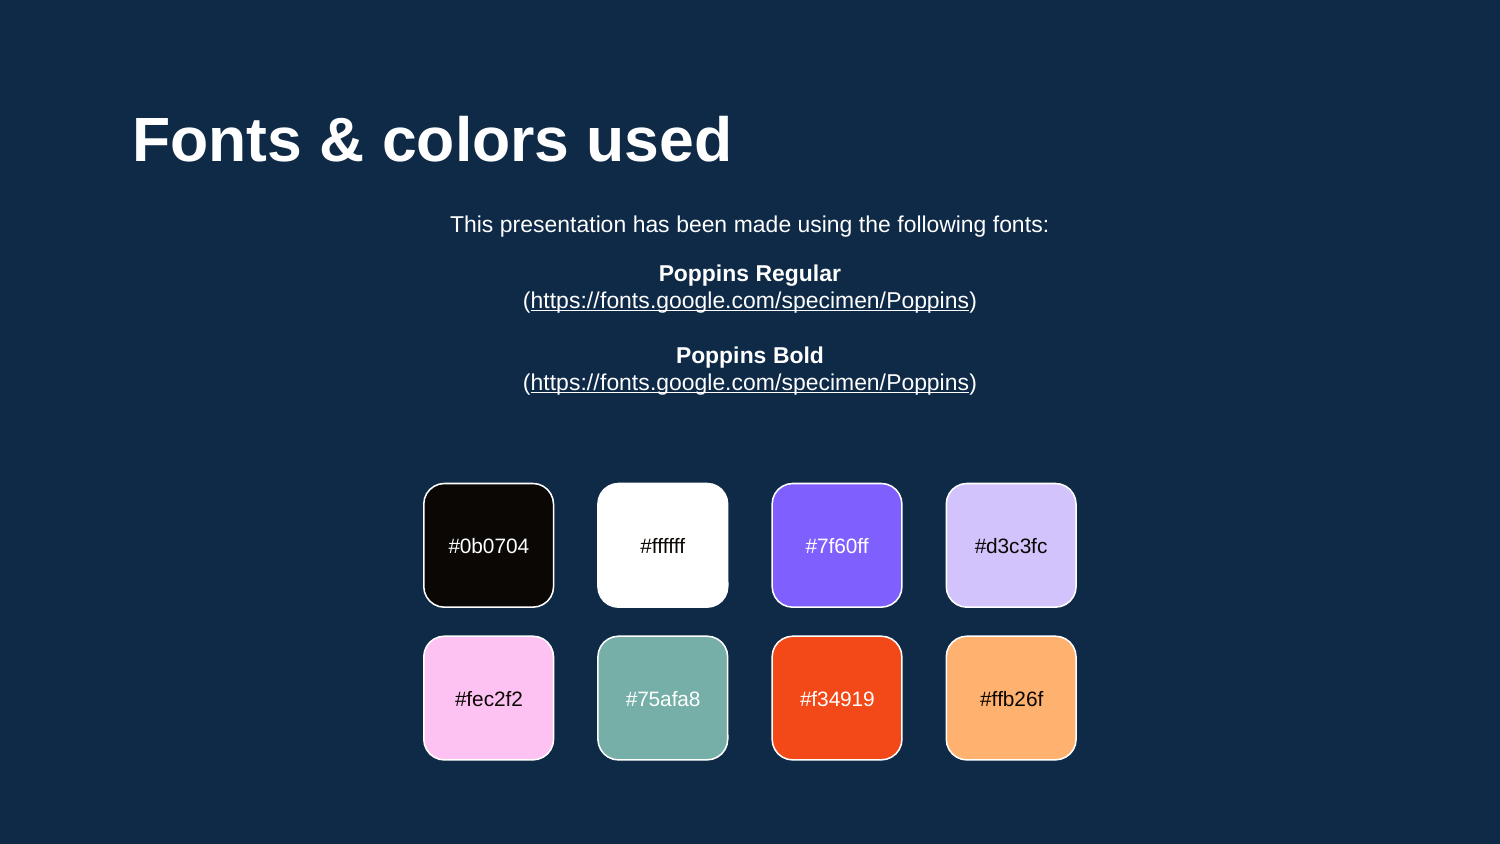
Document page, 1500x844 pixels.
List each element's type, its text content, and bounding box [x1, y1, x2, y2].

text_box #f34919 [772, 661, 903, 735]
text_box #ffffff [597, 509, 728, 582]
text_box #0b0704 [423, 509, 554, 582]
text_box [772, 636, 902, 661]
title Fonts & colors used [117, 83, 1383, 163]
text_box #75afa8 [598, 661, 729, 735]
text_box [946, 636, 1077, 661]
text_box #ffb26f [946, 661, 1077, 735]
text_box [597, 636, 728, 760]
text_box [946, 582, 1077, 608]
text_box [772, 483, 902, 509]
text_box #d3c3fc [946, 509, 1077, 582]
text_box [423, 483, 554, 509]
text_box [597, 582, 728, 608]
text_box [423, 582, 554, 608]
text_box [597, 483, 728, 509]
text_box [423, 636, 554, 760]
text_box [946, 735, 1077, 760]
text_box [772, 582, 902, 608]
text_box [946, 483, 1077, 509]
text_box This presentation has been made using the following fonts: Poppins Regular (https://fonts.google.com/specimen/Poppins) Poppins Bold (https://fonts.google.com/specimen/Poppins) [117, 194, 1383, 421]
text_box #fec2f2 [424, 661, 554, 735]
text_box [772, 735, 902, 760]
text_box #7f60ff [772, 509, 902, 582]
